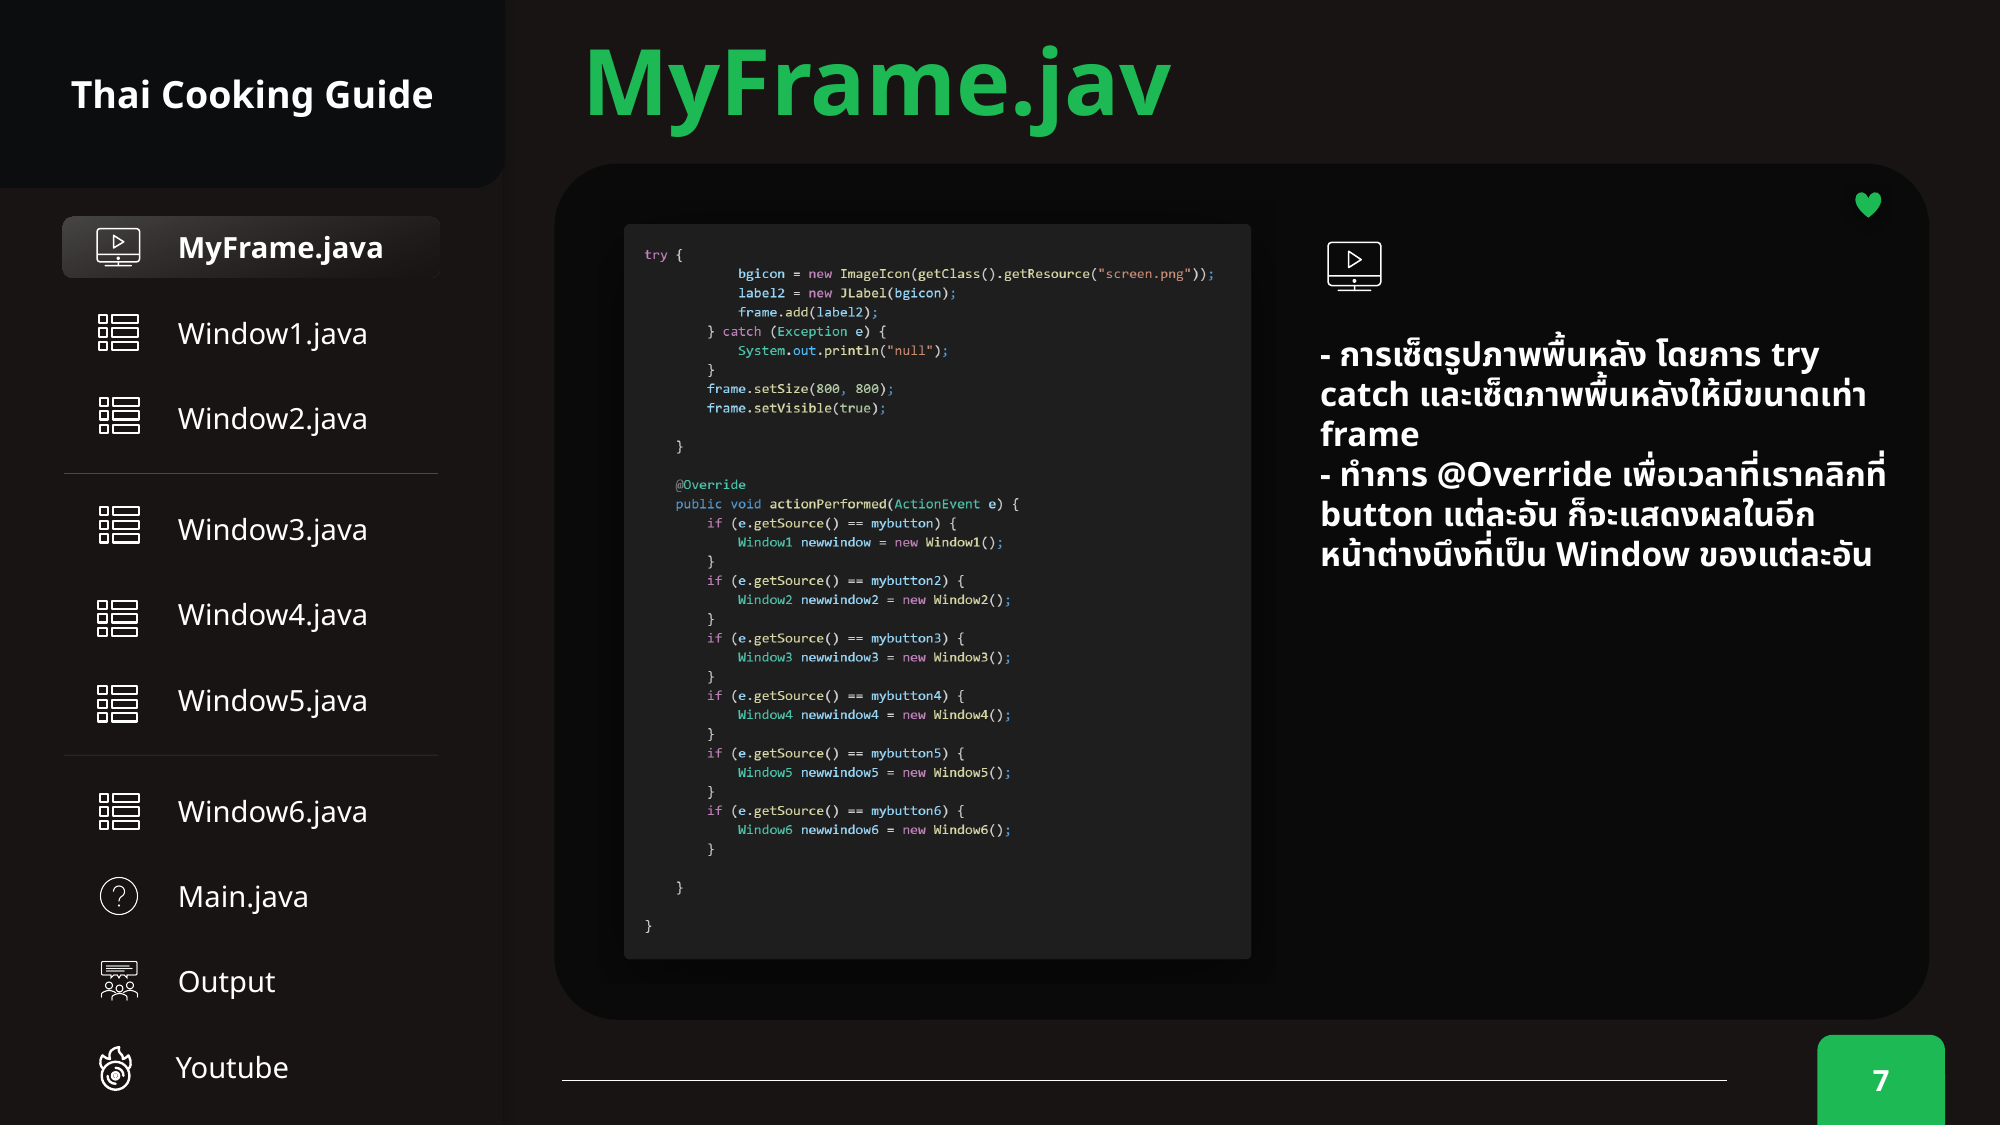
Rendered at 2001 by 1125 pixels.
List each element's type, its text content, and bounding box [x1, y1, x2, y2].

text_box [99, 507, 139, 543]
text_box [97, 228, 140, 266]
text_box [1854, 191, 1883, 219]
text_box MyFrame.java [567, 16, 1205, 186]
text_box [98, 314, 138, 351]
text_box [1327, 242, 1381, 291]
text_box [0, 173, 503, 1125]
text_box Main.java [62, 865, 440, 926]
text_box [1816, 1033, 1947, 1125]
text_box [98, 686, 138, 722]
text_box Window3.java [62, 498, 440, 559]
text_box Thai Cooking Guide [56, 63, 449, 124]
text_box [99, 793, 139, 830]
slide_number 7 [1833, 1050, 1930, 1110]
text_box Window6.java [62, 780, 440, 841]
text_box [0, 0, 507, 190]
text_box Window4.java [62, 584, 440, 645]
text_box MyFrame.java [62, 216, 440, 278]
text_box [98, 600, 138, 637]
picture [599, 199, 1276, 984]
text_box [96, 1047, 134, 1090]
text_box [99, 397, 139, 434]
text_box [553, 162, 1931, 1021]
text_box - การเซ็ตรูปภาพพื้นหลัง โดยการ try catch และเซ็ตภาพพื้นหลังให้มีขนาดเท่า frame - ทำการ @Override เพื่อเวลาที่เราคลิกที่ button แต่ละอัน ก็จะแสดงผลในอีกหน้าต่างนึงที่เป็น Window ของแต่ละอัน [1305, 325, 1930, 580]
text_box Window1.java [62, 302, 440, 363]
picture [95, 872, 143, 920]
picture [95, 957, 143, 1005]
text_box Output [62, 951, 440, 1012]
text_box Youtube [60, 1037, 438, 1098]
text_box Window2.java [62, 387, 440, 449]
text_box Window5.java [62, 669, 440, 730]
